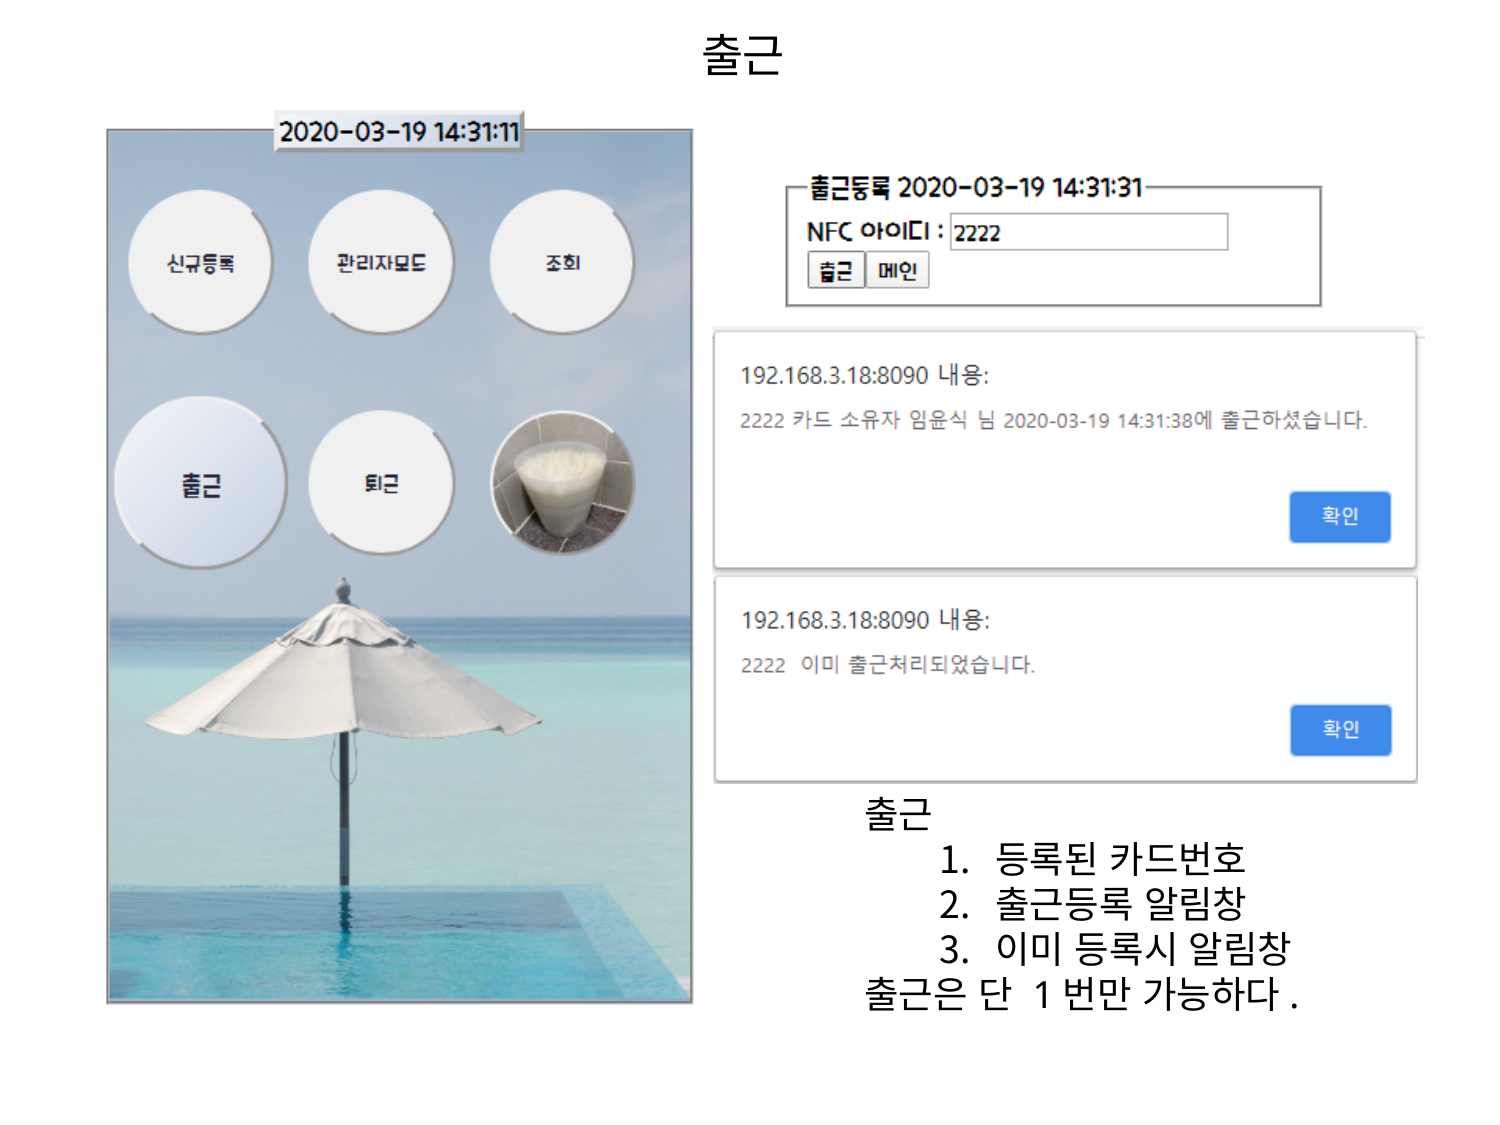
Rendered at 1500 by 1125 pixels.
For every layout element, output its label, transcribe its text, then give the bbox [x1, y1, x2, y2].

text_box 출근 [159, 19, 1327, 89]
text_box 출근 등록된 카드번호 출근등록 알림창 이미 등록시 알림창 출근은 단 1번만 가능하다. [849, 793, 1376, 1024]
picture [774, 172, 1351, 322]
picture [88, 101, 1425, 1023]
